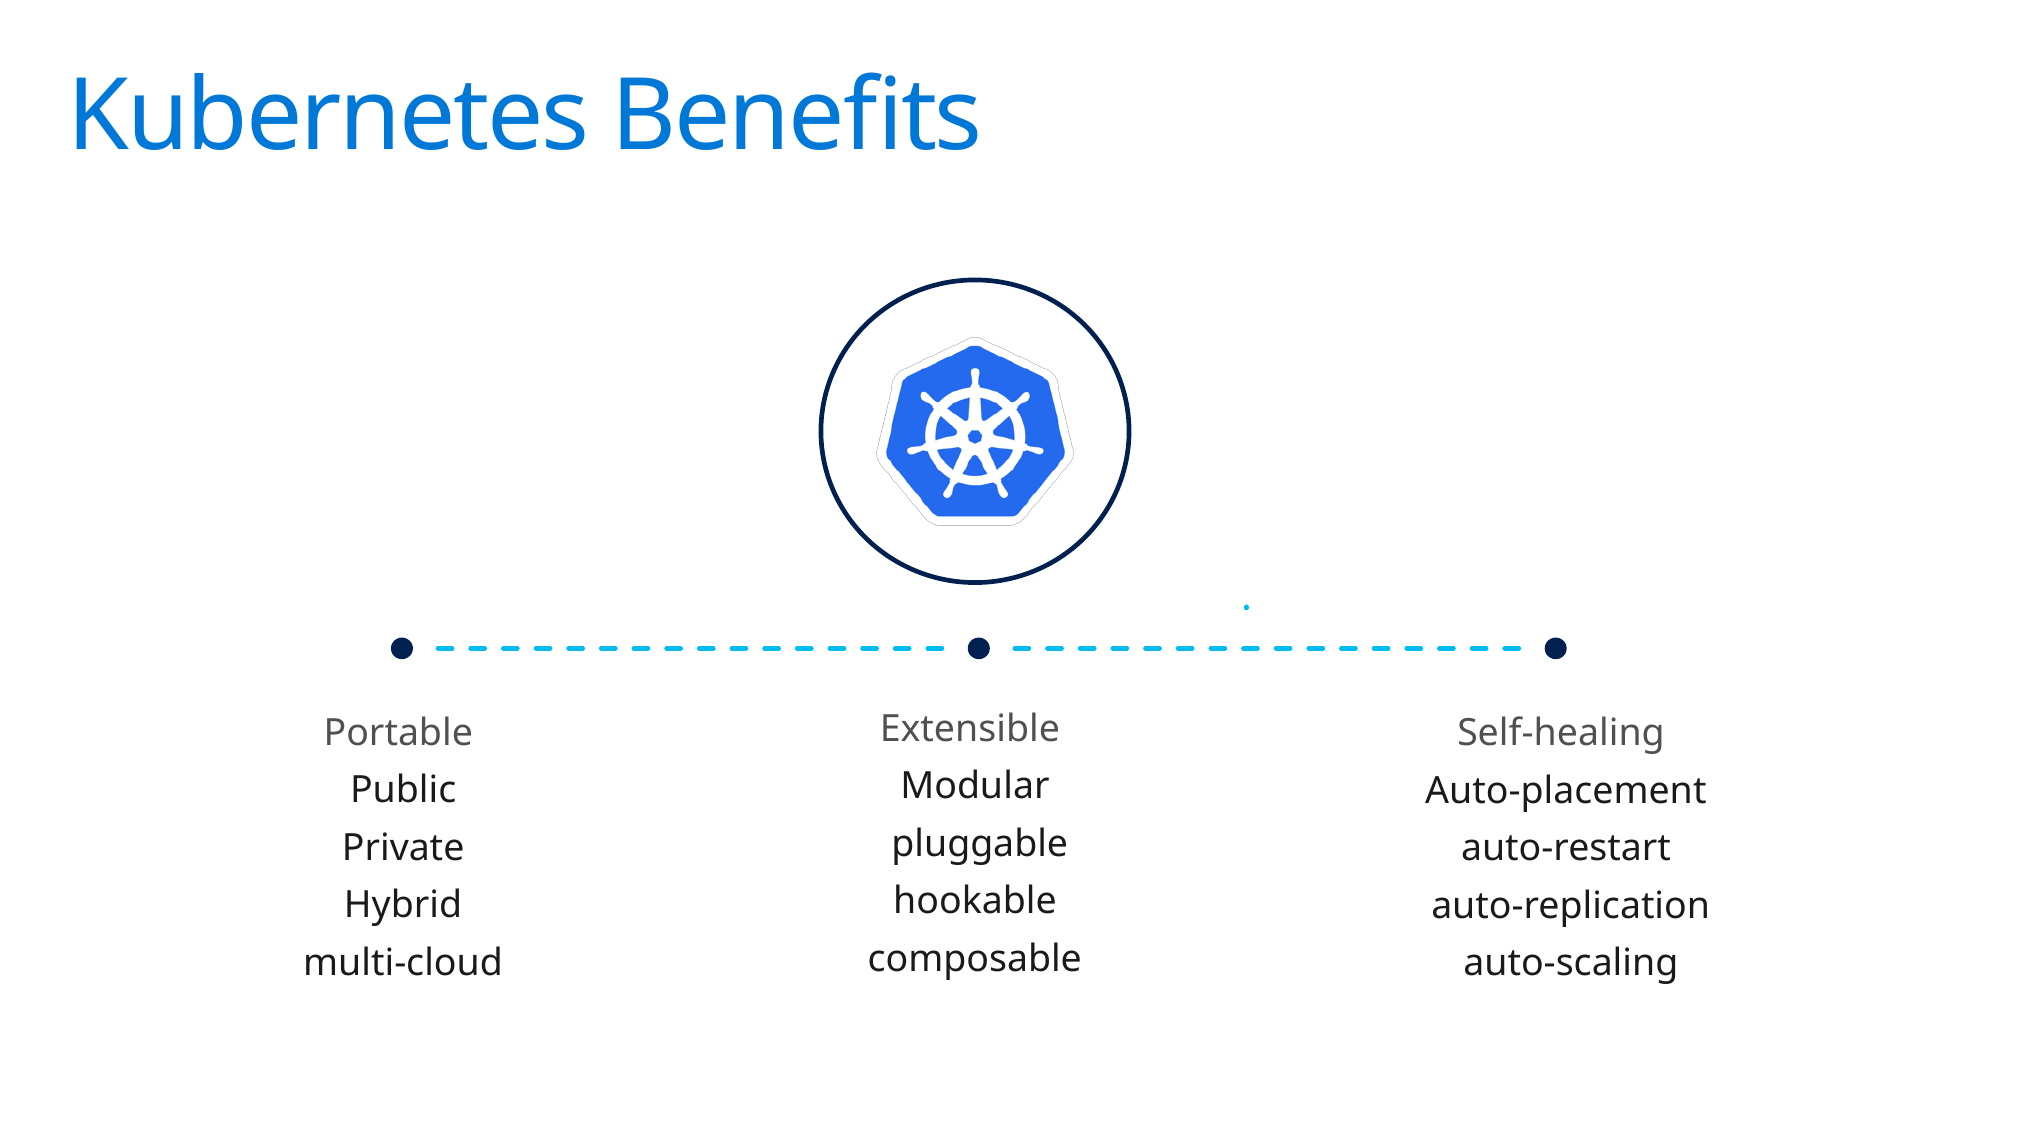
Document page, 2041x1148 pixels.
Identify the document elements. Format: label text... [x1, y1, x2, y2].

text_box Extensible Modular pluggable hookable composable [763, 679, 1187, 1003]
text_box Portable Public Private Hybrid multi-cloud [191, 683, 616, 1007]
text_box Self-healing Auto-placement auto-restart auto-replication auto-scaling [1306, 684, 1826, 1008]
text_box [820, 279, 1130, 583]
text_box Kubernetes Benefits [43, 48, 1996, 199]
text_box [390, 637, 1567, 660]
